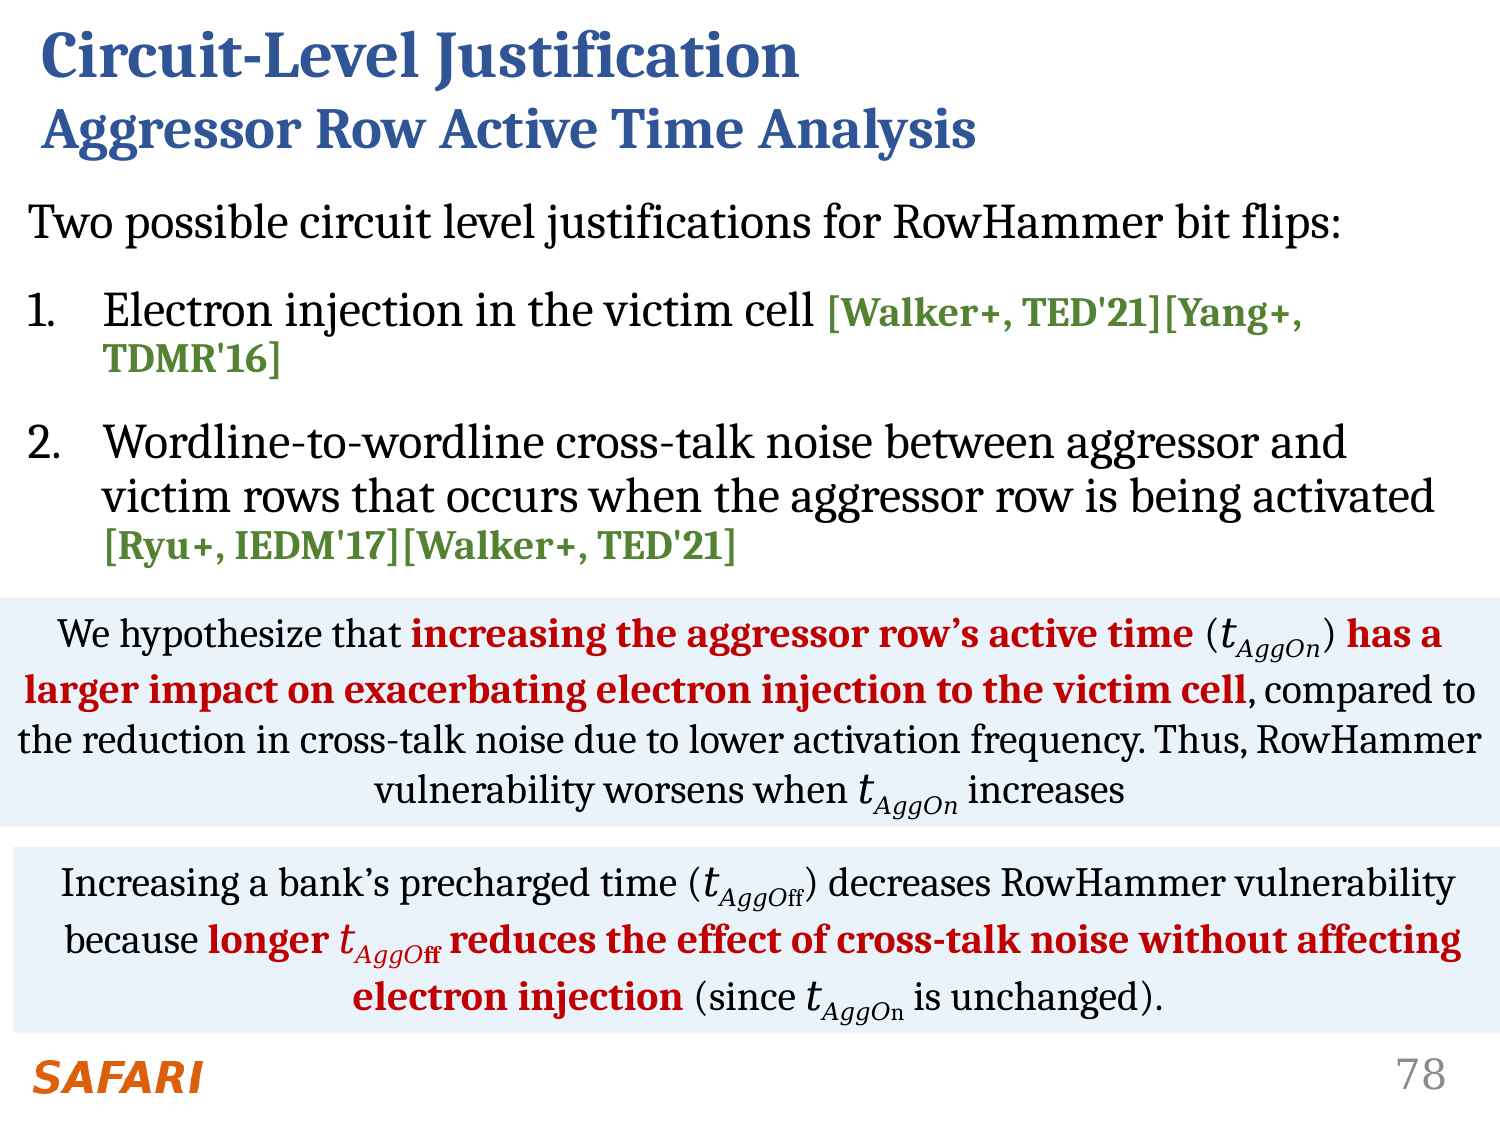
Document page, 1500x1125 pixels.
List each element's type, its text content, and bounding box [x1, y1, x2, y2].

list Two possible circuit level justifications for RowHammer bit flips: Electron injection in the victim cell [Walker+, TED'21][Yang+, TDMR'16] Wordline-to-wordline cross-talk noise between aggressor and victim rows that occurs when the aggressor row is being activated [Ryu+, IEDM'17][Walker+, TED'21] [12, 187, 1488, 597]
picture [31, 1051, 209, 1104]
title Circuit-Level Justification Aggressor Row Active Time Analysis [26, 22, 1500, 149]
text_box We hypothesize that increasing the aggressor row’s active time (𝑡𝐴𝑔𝑔𝑂𝑛) has a larger impact on exacerbating electron injection to the victim cell, compared to the reduction in cross-talk noise due to lower activation frequency. Thus, RowHammer vulnerability worsens when 𝑡𝐴𝑔𝑔𝑂𝑛 increases [0, 597, 1500, 827]
text_box Increasing a bank’s precharged time (𝑡𝐴𝑔𝑔𝑂ff) decreases RowHammer vulnerability because longer 𝑡𝐴𝑔𝑔𝑂ff reduces the effect of cross-talk noise without affecting electron injection (since 𝑡𝐴𝑔𝑔𝑂n is unchanged). [12, 846, 1500, 1033]
